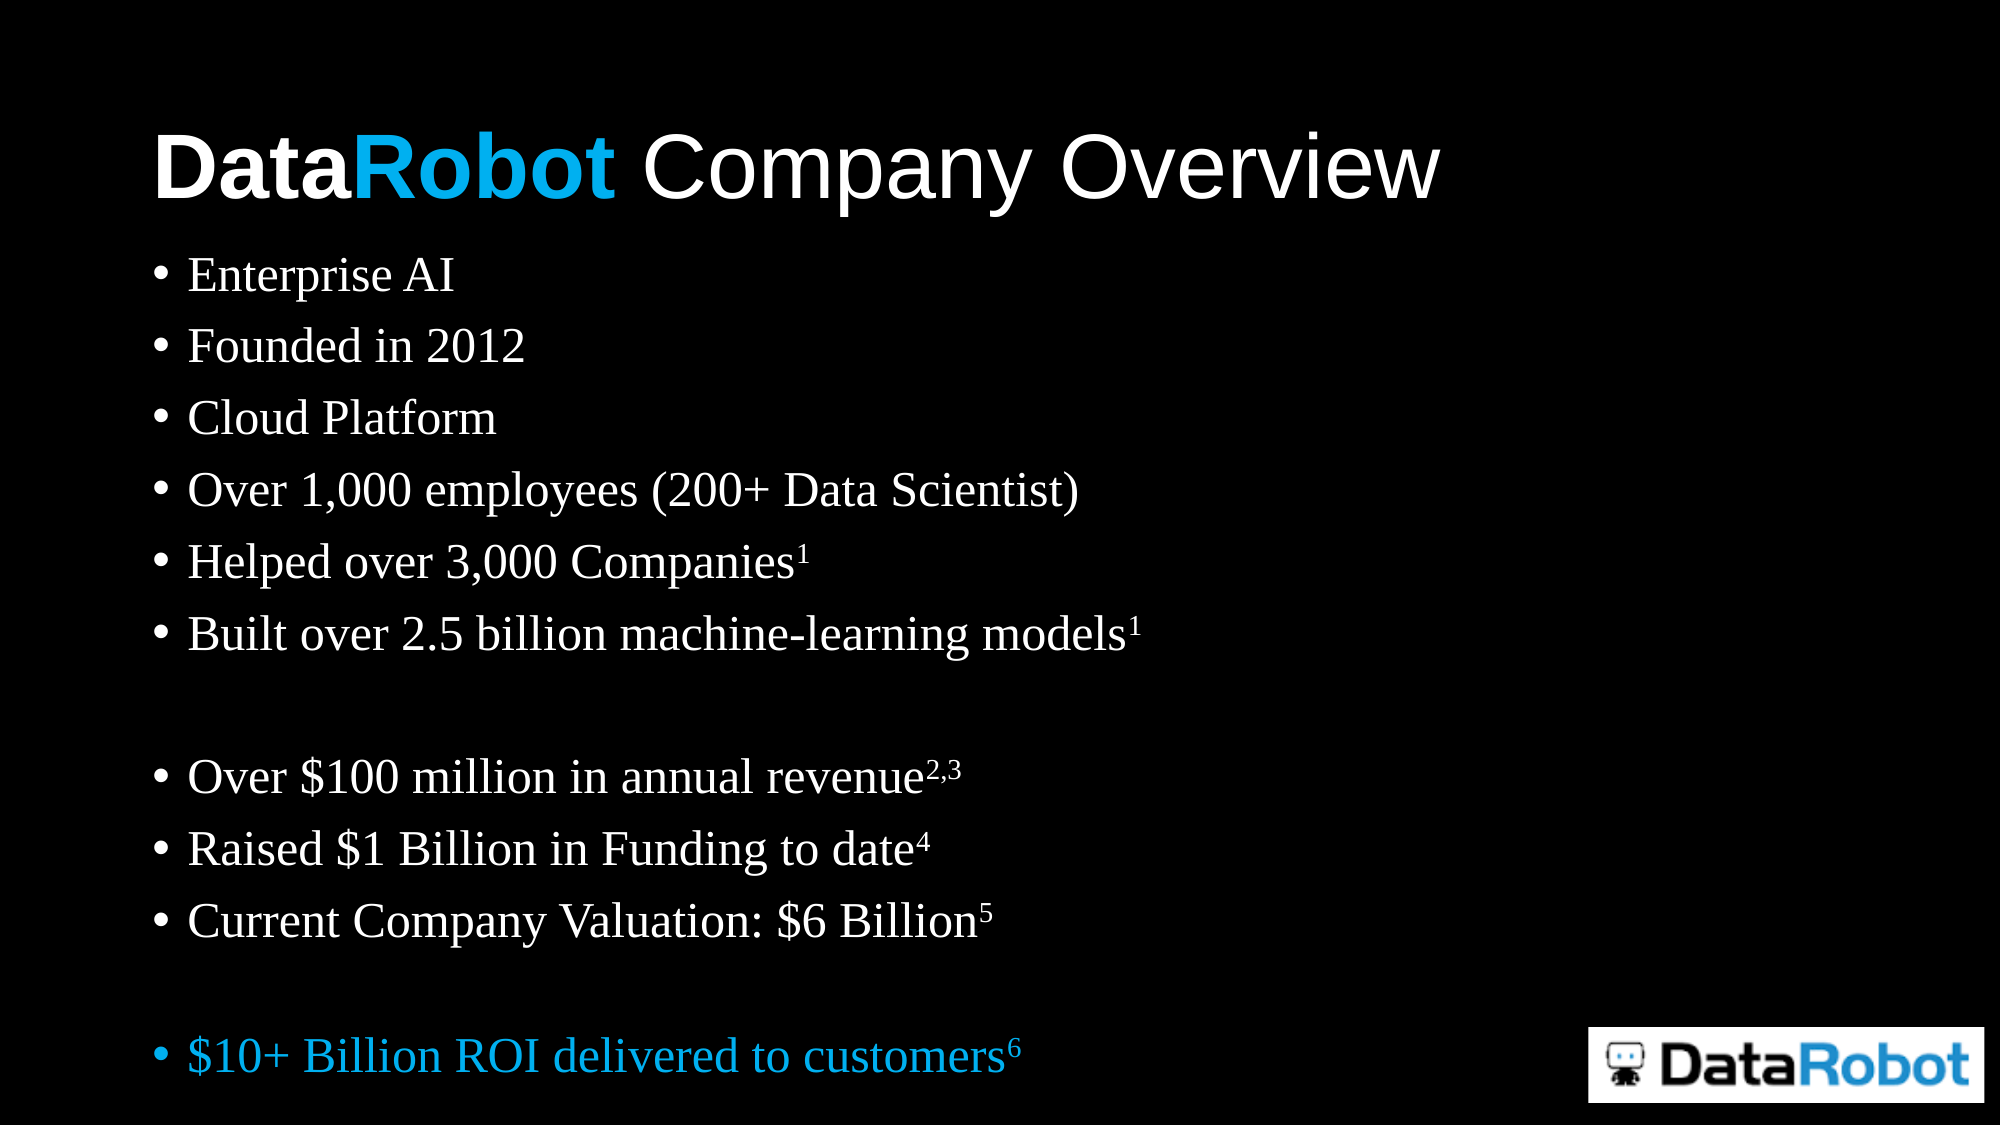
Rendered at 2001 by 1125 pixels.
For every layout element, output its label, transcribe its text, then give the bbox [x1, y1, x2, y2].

picture [1588, 1027, 1985, 1103]
list Enterprise AI Founded in 2012 Cloud Platform Over 1,000 employees (200+ Data Scientist) Helped over 3,000 Companies1 Built over 2.5 billion machine-learning models1 Over $100 million in annual revenue2,3 Raised $1 Billion in Funding to date4 Current Company Valuation: $6 Billion5 $10+ Billion ROI delivered to customers6 [137, 240, 1863, 1093]
title DataRobot Company Overview [137, 59, 1863, 240]
